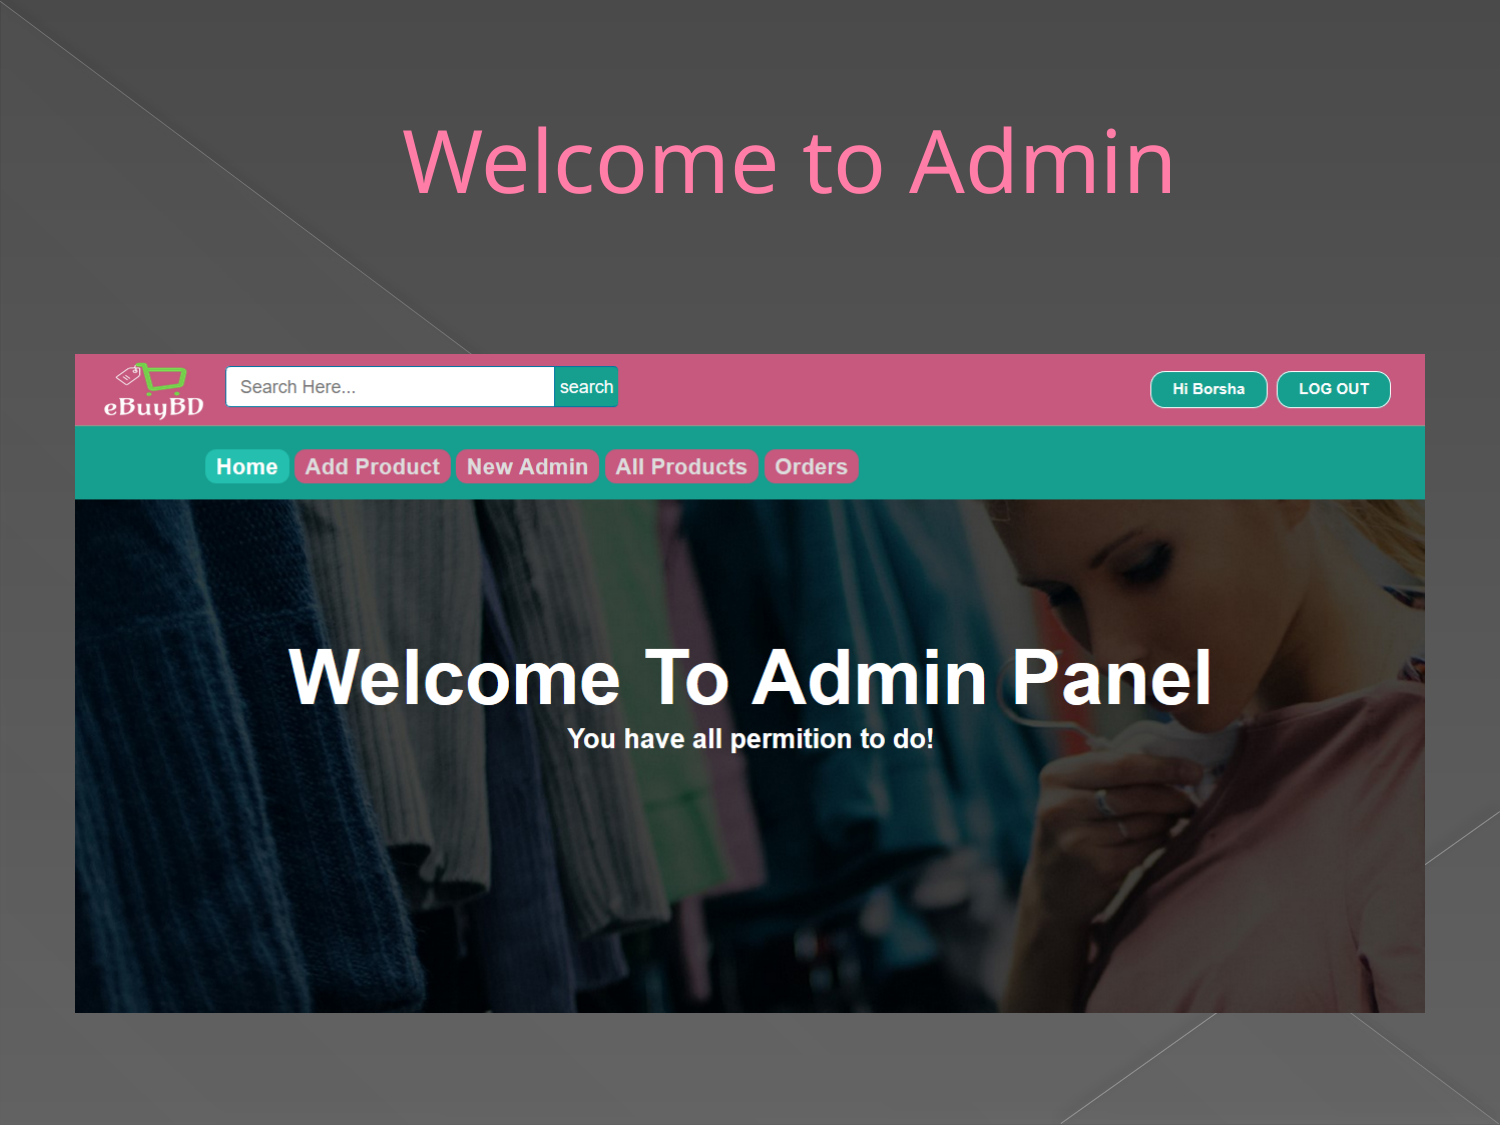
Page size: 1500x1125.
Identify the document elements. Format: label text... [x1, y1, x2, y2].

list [74, 354, 1426, 1014]
title Welcome to Admin [75, 43, 1425, 274]
